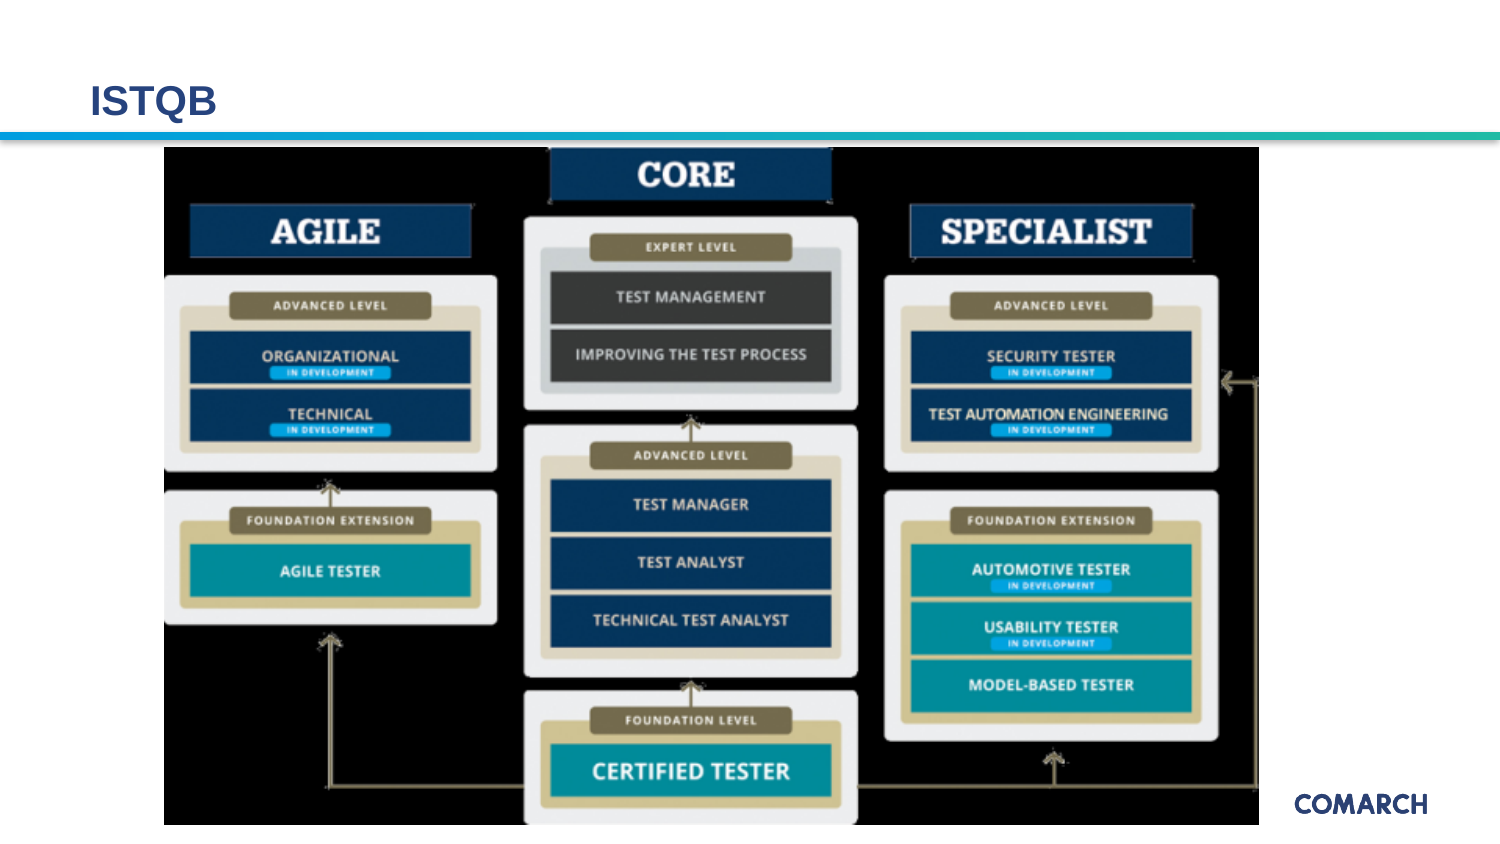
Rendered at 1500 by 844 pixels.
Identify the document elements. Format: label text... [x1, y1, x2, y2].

title ISTQB [75, 19, 1425, 132]
picture [164, 147, 1259, 825]
picture [1294, 793, 1427, 814]
